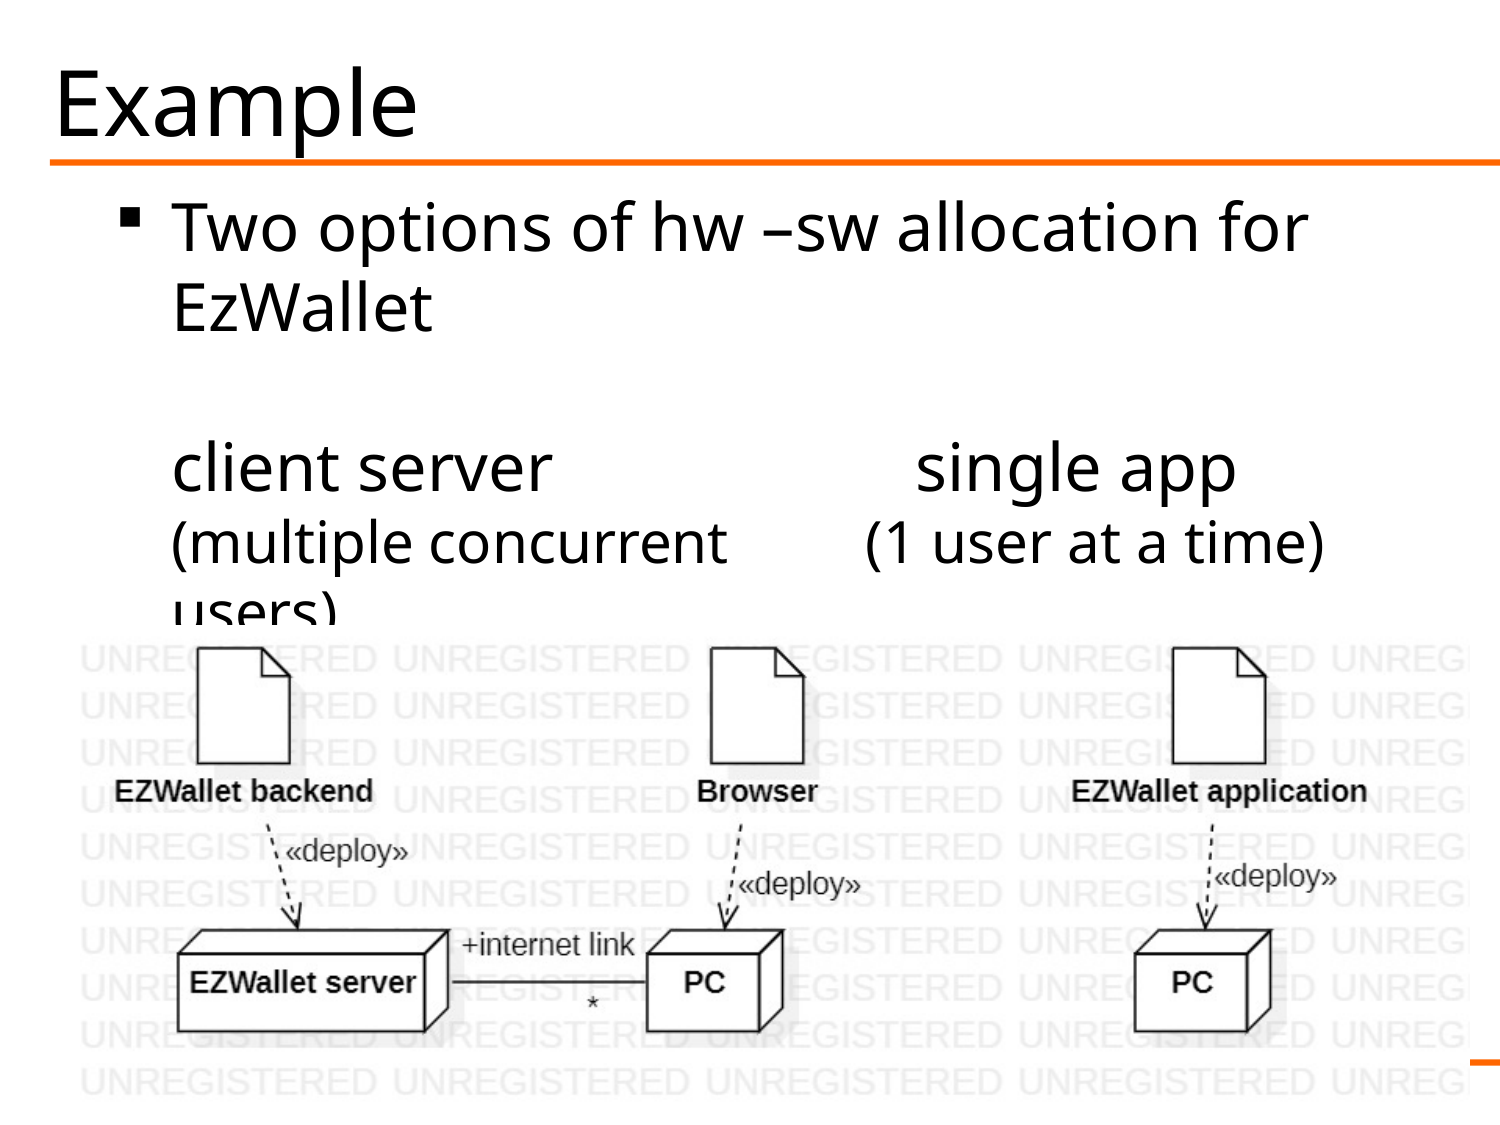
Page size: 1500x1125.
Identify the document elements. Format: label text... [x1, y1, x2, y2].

picture [80, 625, 1470, 1125]
list Two options of hw –sw allocation for EzWallet client server single app (multiple concurrent (1 user at a time) users) [99, 177, 1450, 624]
title Example [37, 24, 1450, 175]
